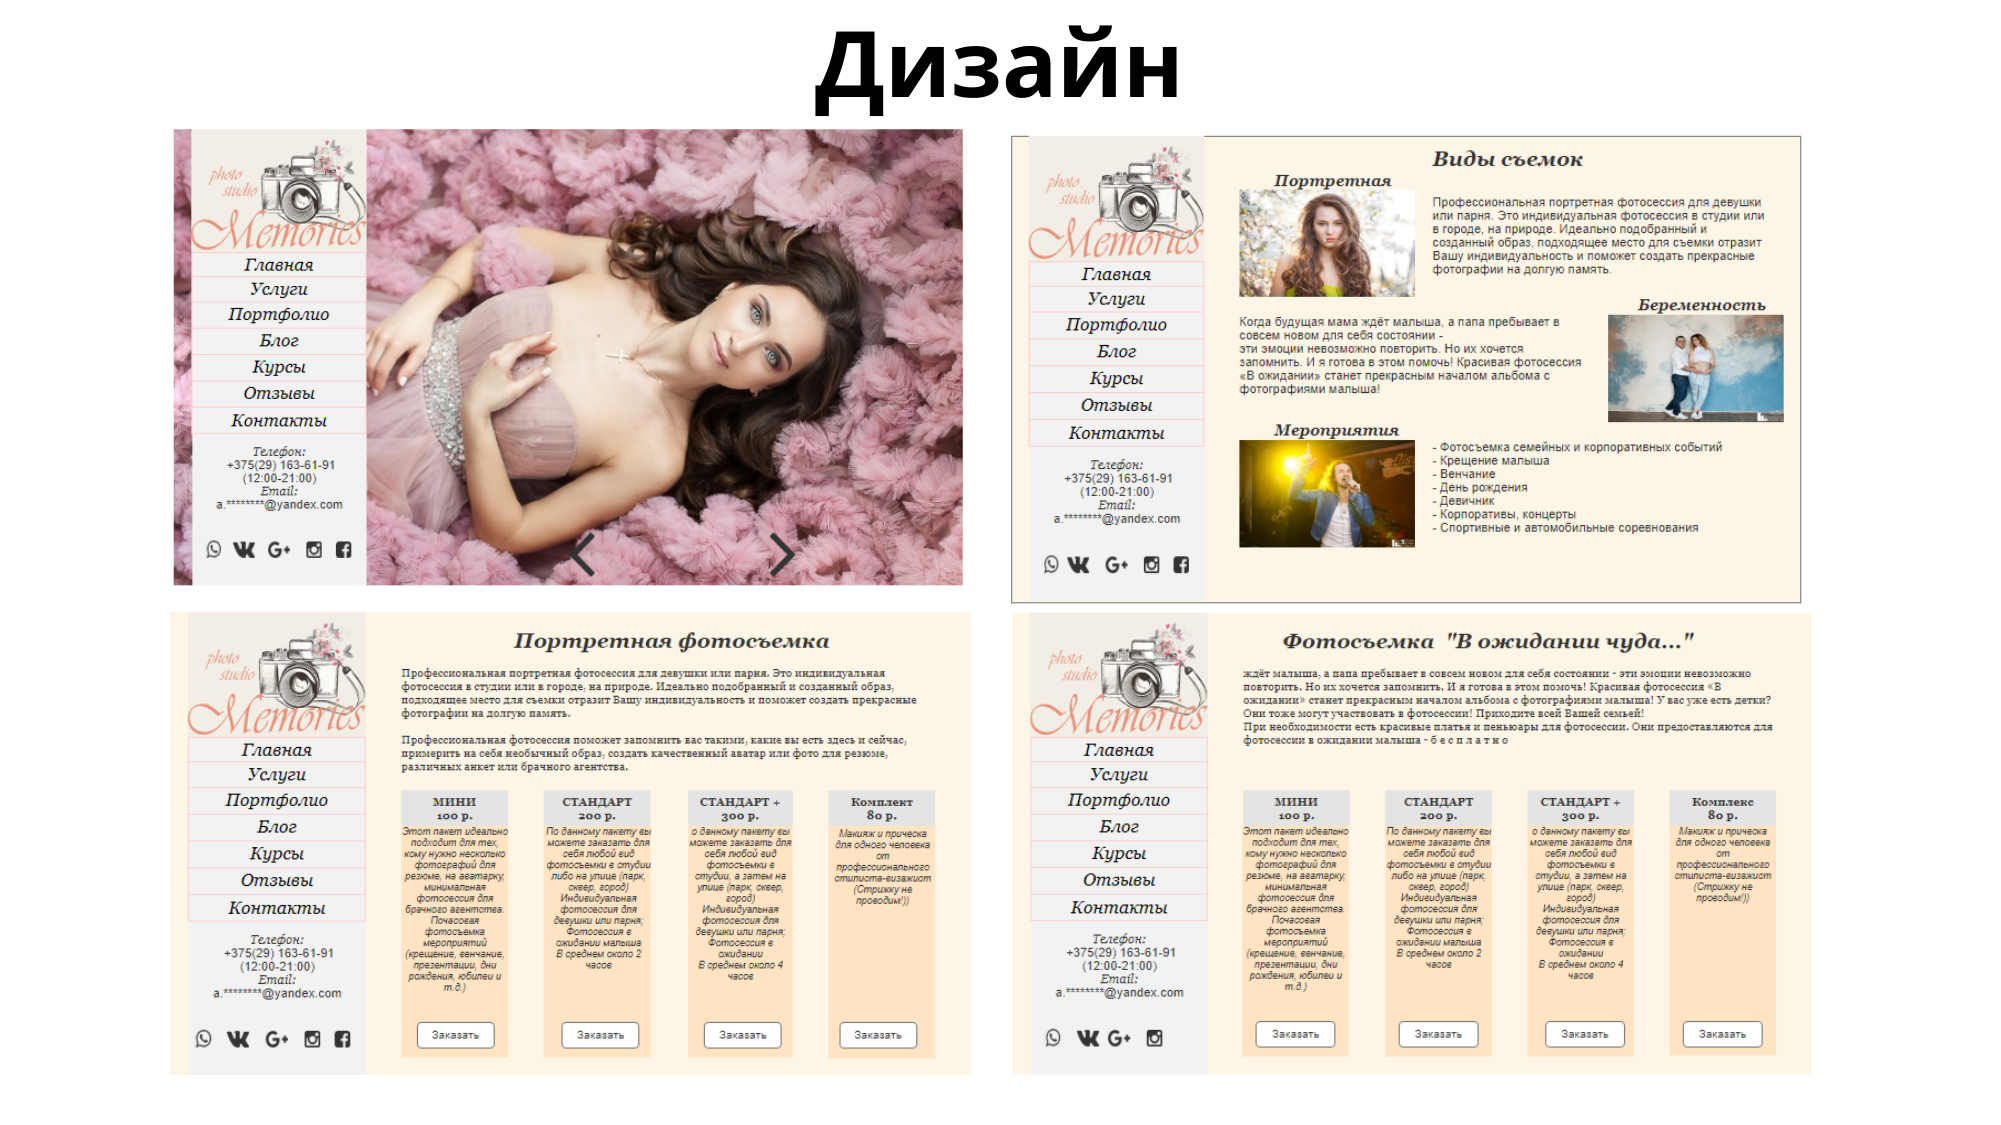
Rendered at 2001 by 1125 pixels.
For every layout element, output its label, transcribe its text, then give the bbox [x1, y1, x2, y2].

picture [171, 126, 966, 589]
picture [165, 607, 972, 1075]
title Дизайн [137, 0, 1863, 136]
picture [1006, 135, 1822, 1085]
